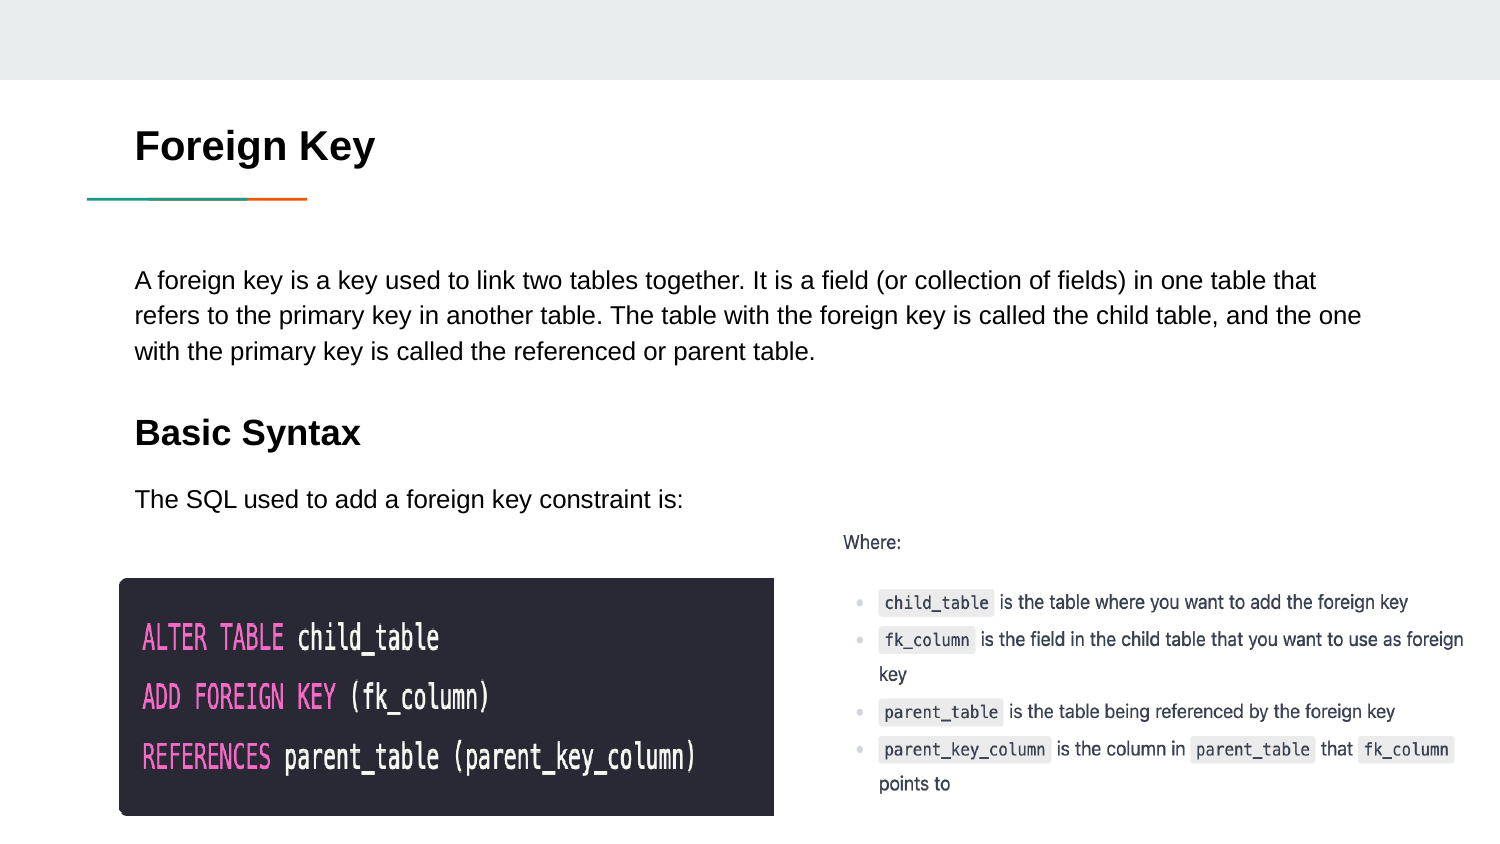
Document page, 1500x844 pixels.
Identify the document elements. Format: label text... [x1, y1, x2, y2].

picture [119, 578, 774, 819]
title Foreign Key [119, 96, 1381, 184]
list A foreign key is a key used to link two tables together. It is a field (or collection of fields) in one table that refers to the primary key in another table. The table with the foreign key is called the child table, and the one with the primary key is called the referenced or parent table. Basic Syntax The SQL used to add a foreign key constraint is: [119, 243, 1381, 520]
picture [820, 518, 1482, 810]
